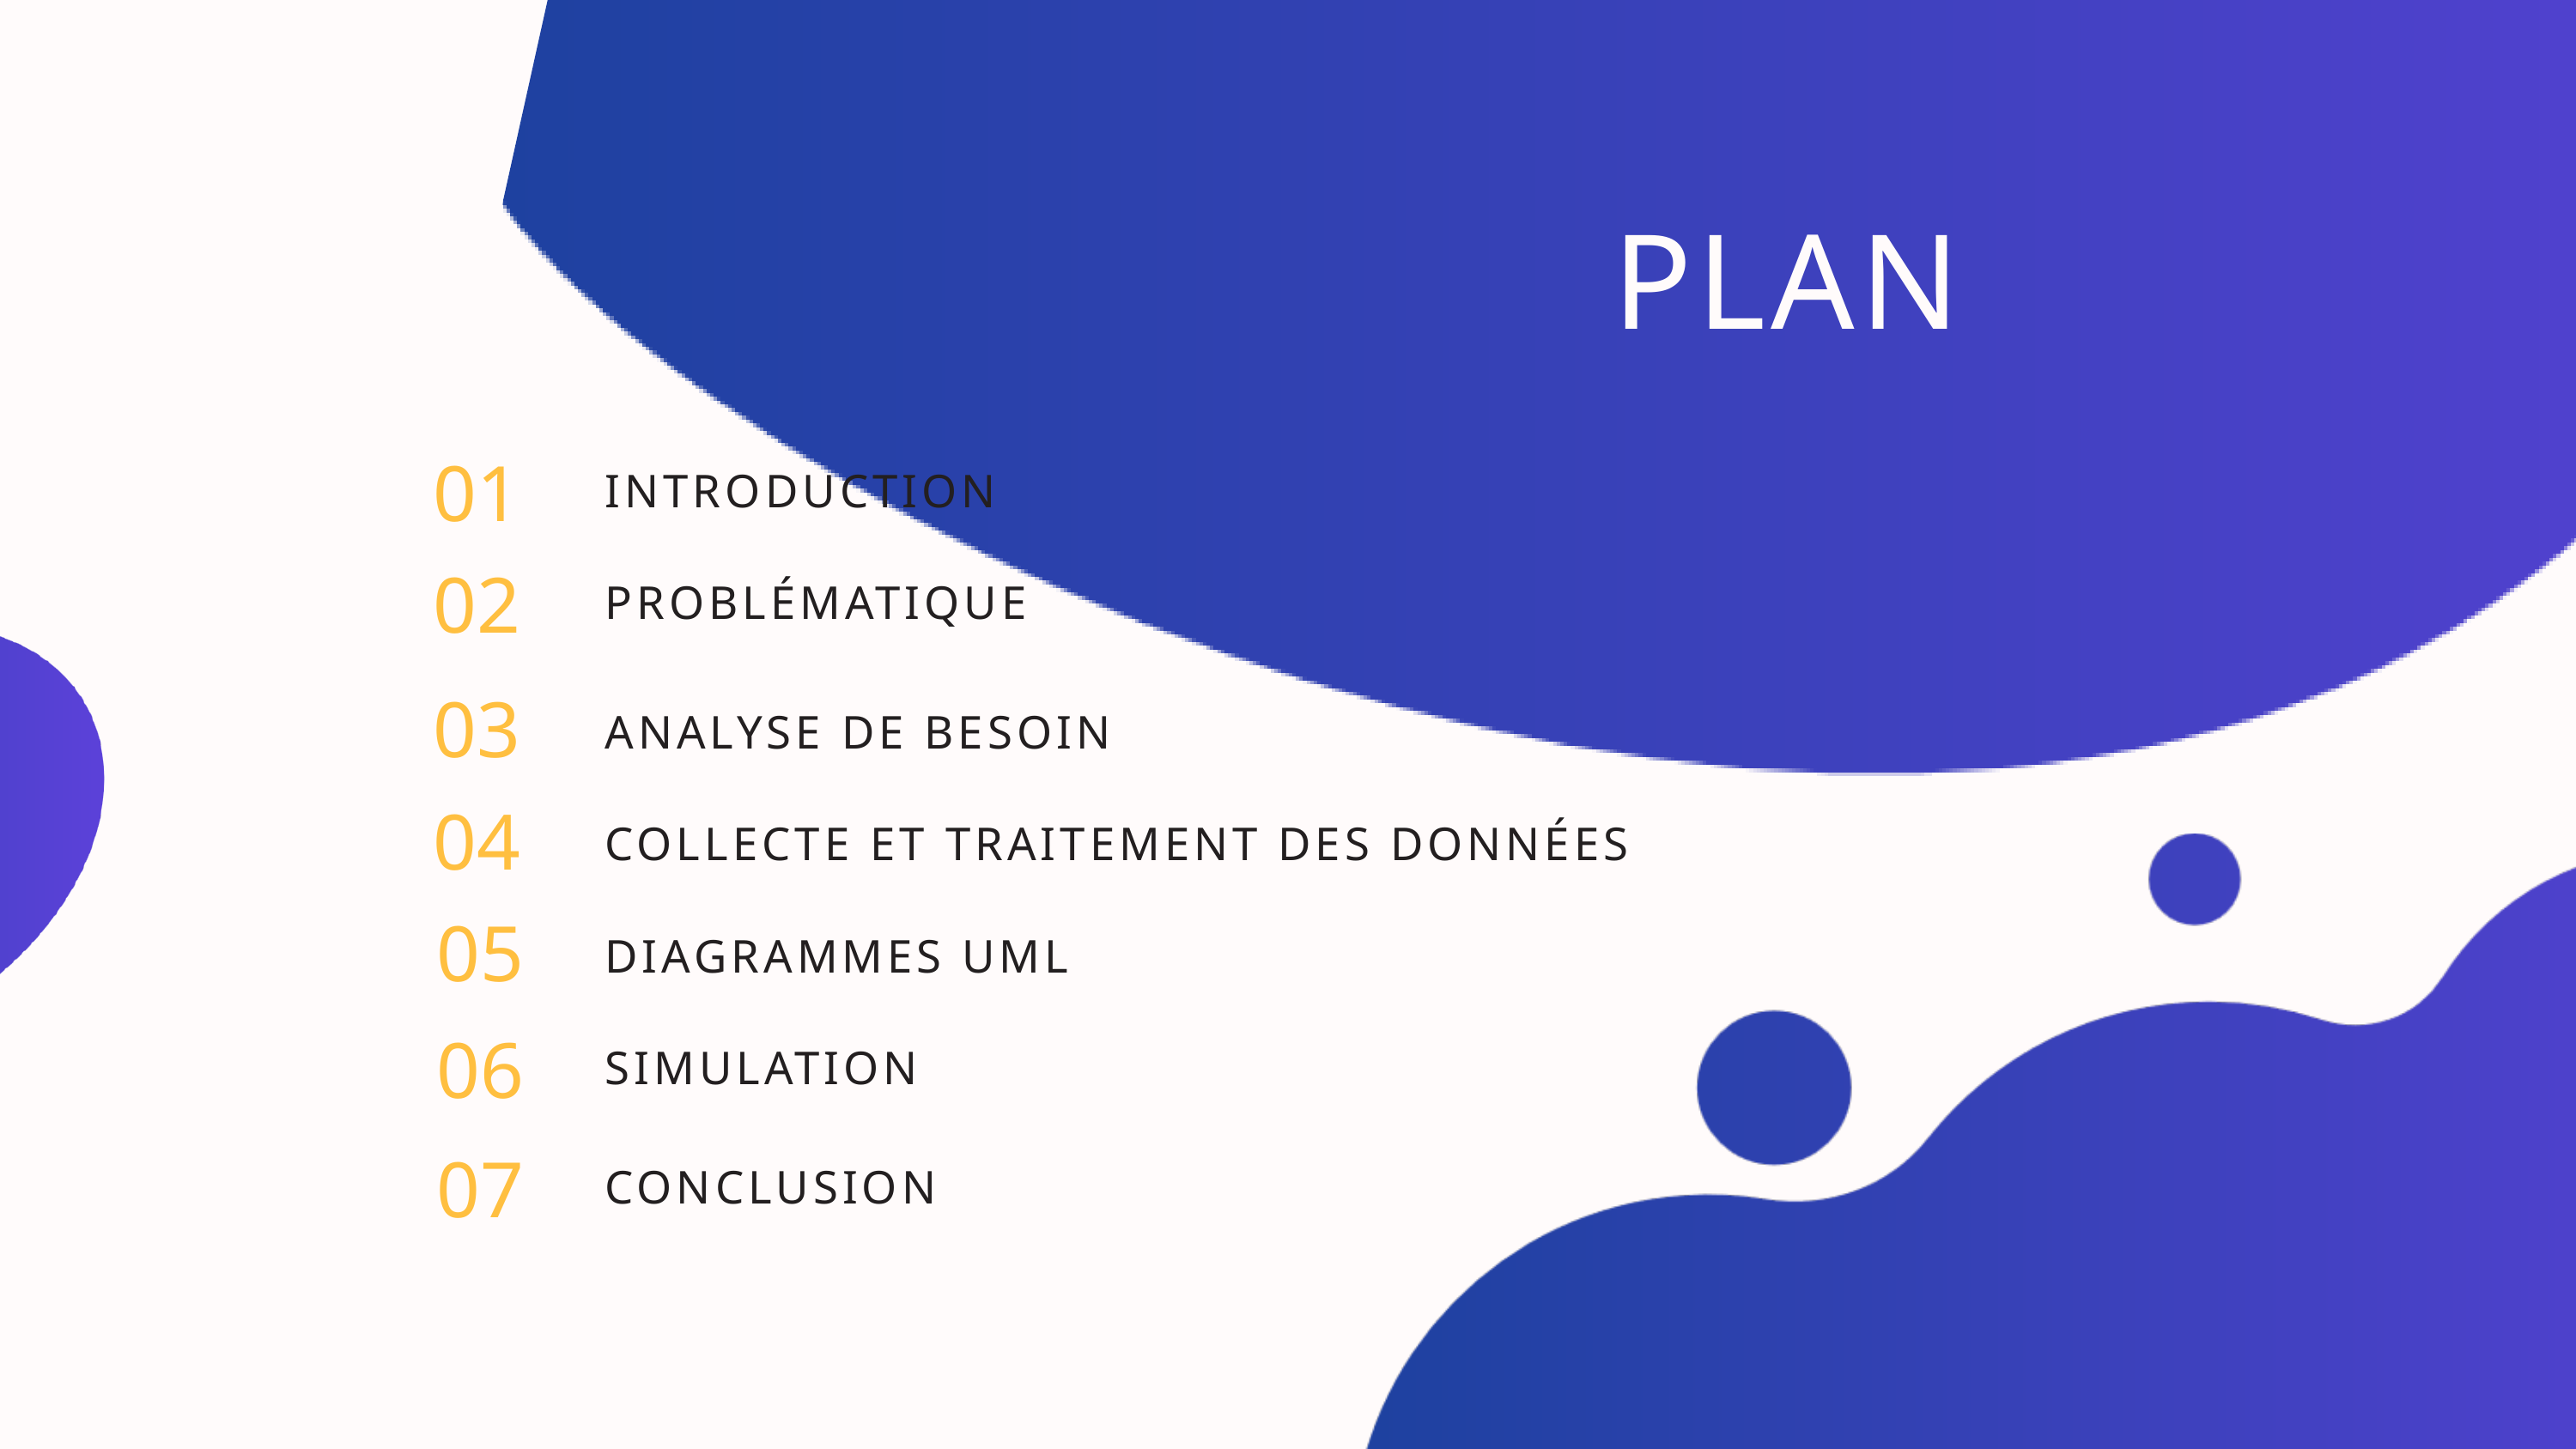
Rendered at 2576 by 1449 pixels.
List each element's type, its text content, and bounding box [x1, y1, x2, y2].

text_box 06 [414, 1006, 546, 1114]
text_box 01 [410, 429, 544, 537]
text_box ANALYSE DE BESOIN [605, 695, 1421, 758]
text_box 04 [410, 778, 544, 885]
text_box [0, 590, 145, 1109]
text_box [427, 0, 2576, 1095]
text_box 03 [410, 665, 544, 773]
text_box 05 [414, 889, 546, 997]
text_box COLLECTE ET TRAITEMENT DES DONNÉES [605, 807, 1716, 870]
text_box [1342, 870, 2576, 1449]
text_box SIMULATION [605, 1031, 1421, 1094]
text_box CONCLUSION [605, 1150, 1461, 1213]
text_box 07 [414, 1126, 546, 1234]
text_box DIAGRAMMES UML [605, 919, 1461, 983]
text_box PLAN [1256, 223, 2317, 355]
text_box 02 [410, 542, 544, 649]
text_box INTRODUCTION [605, 454, 1421, 517]
text_box PROBLÉMATIQUE [605, 566, 1461, 628]
